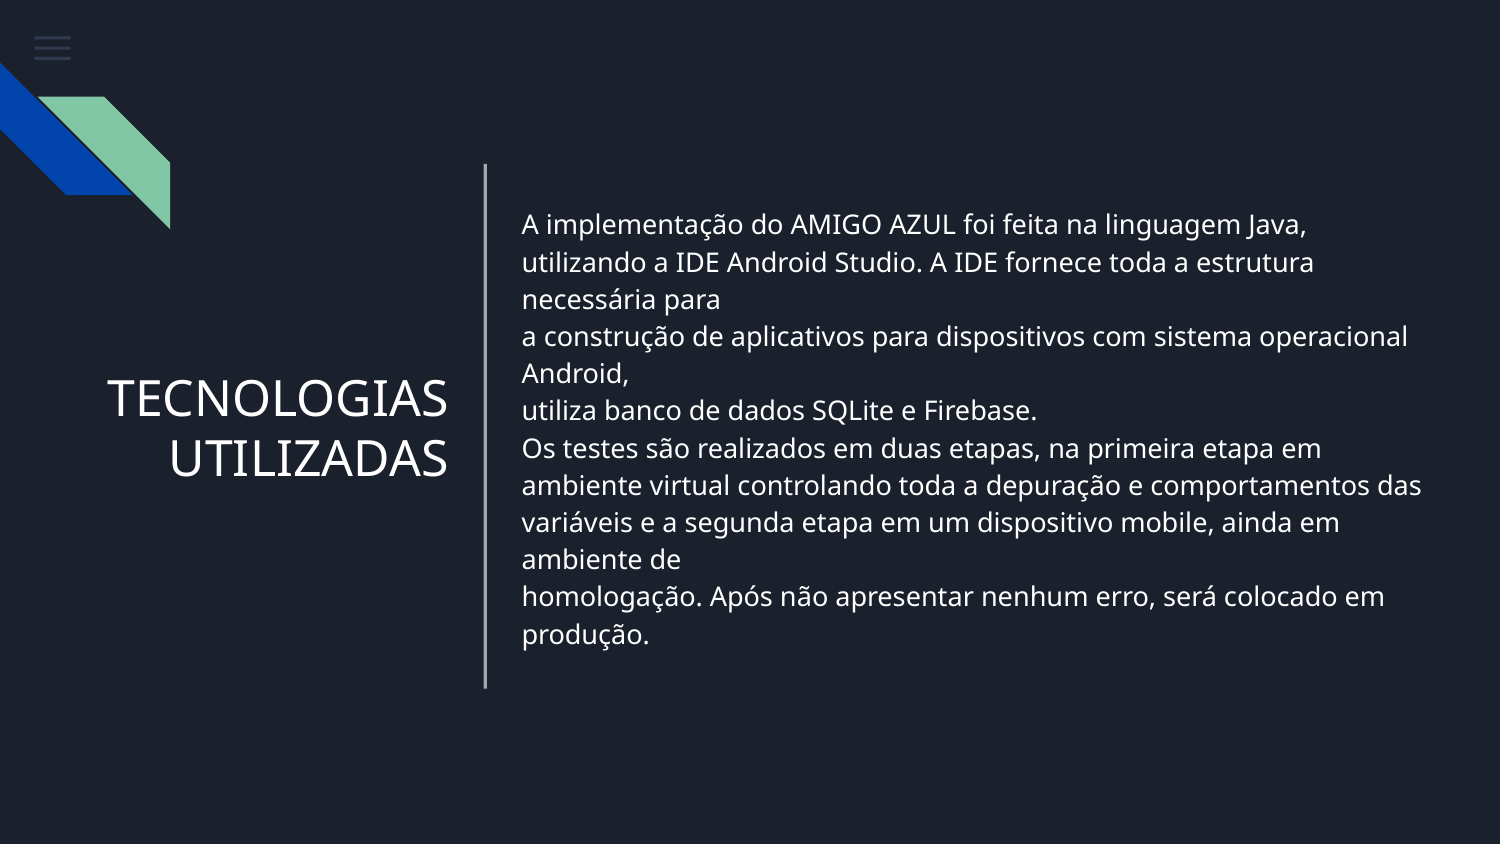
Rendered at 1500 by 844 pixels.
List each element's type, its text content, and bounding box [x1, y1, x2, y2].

list A implementação do AMIGO AZUL foi feita na linguagem Java, utilizando a IDE Android Studio. A IDE fornece toda a estrutura necessária para a construção de aplicativos para dispositivos com sistema operacional Android, utiliza banco de dados SQLite e Firebase. Os testes são realizados em duas etapas, na primeira etapa em ambiente virtual controlando toda a depuração e comportamentos das variáveis e a segunda etapa em um dispositivo mobile, ainda em ambiente de homologação. Após não apresentar nenhum erro, será colocado em produção. [506, 184, 1468, 668]
title TECNOLOGIAS UTILIZADAS [60, 308, 464, 544]
